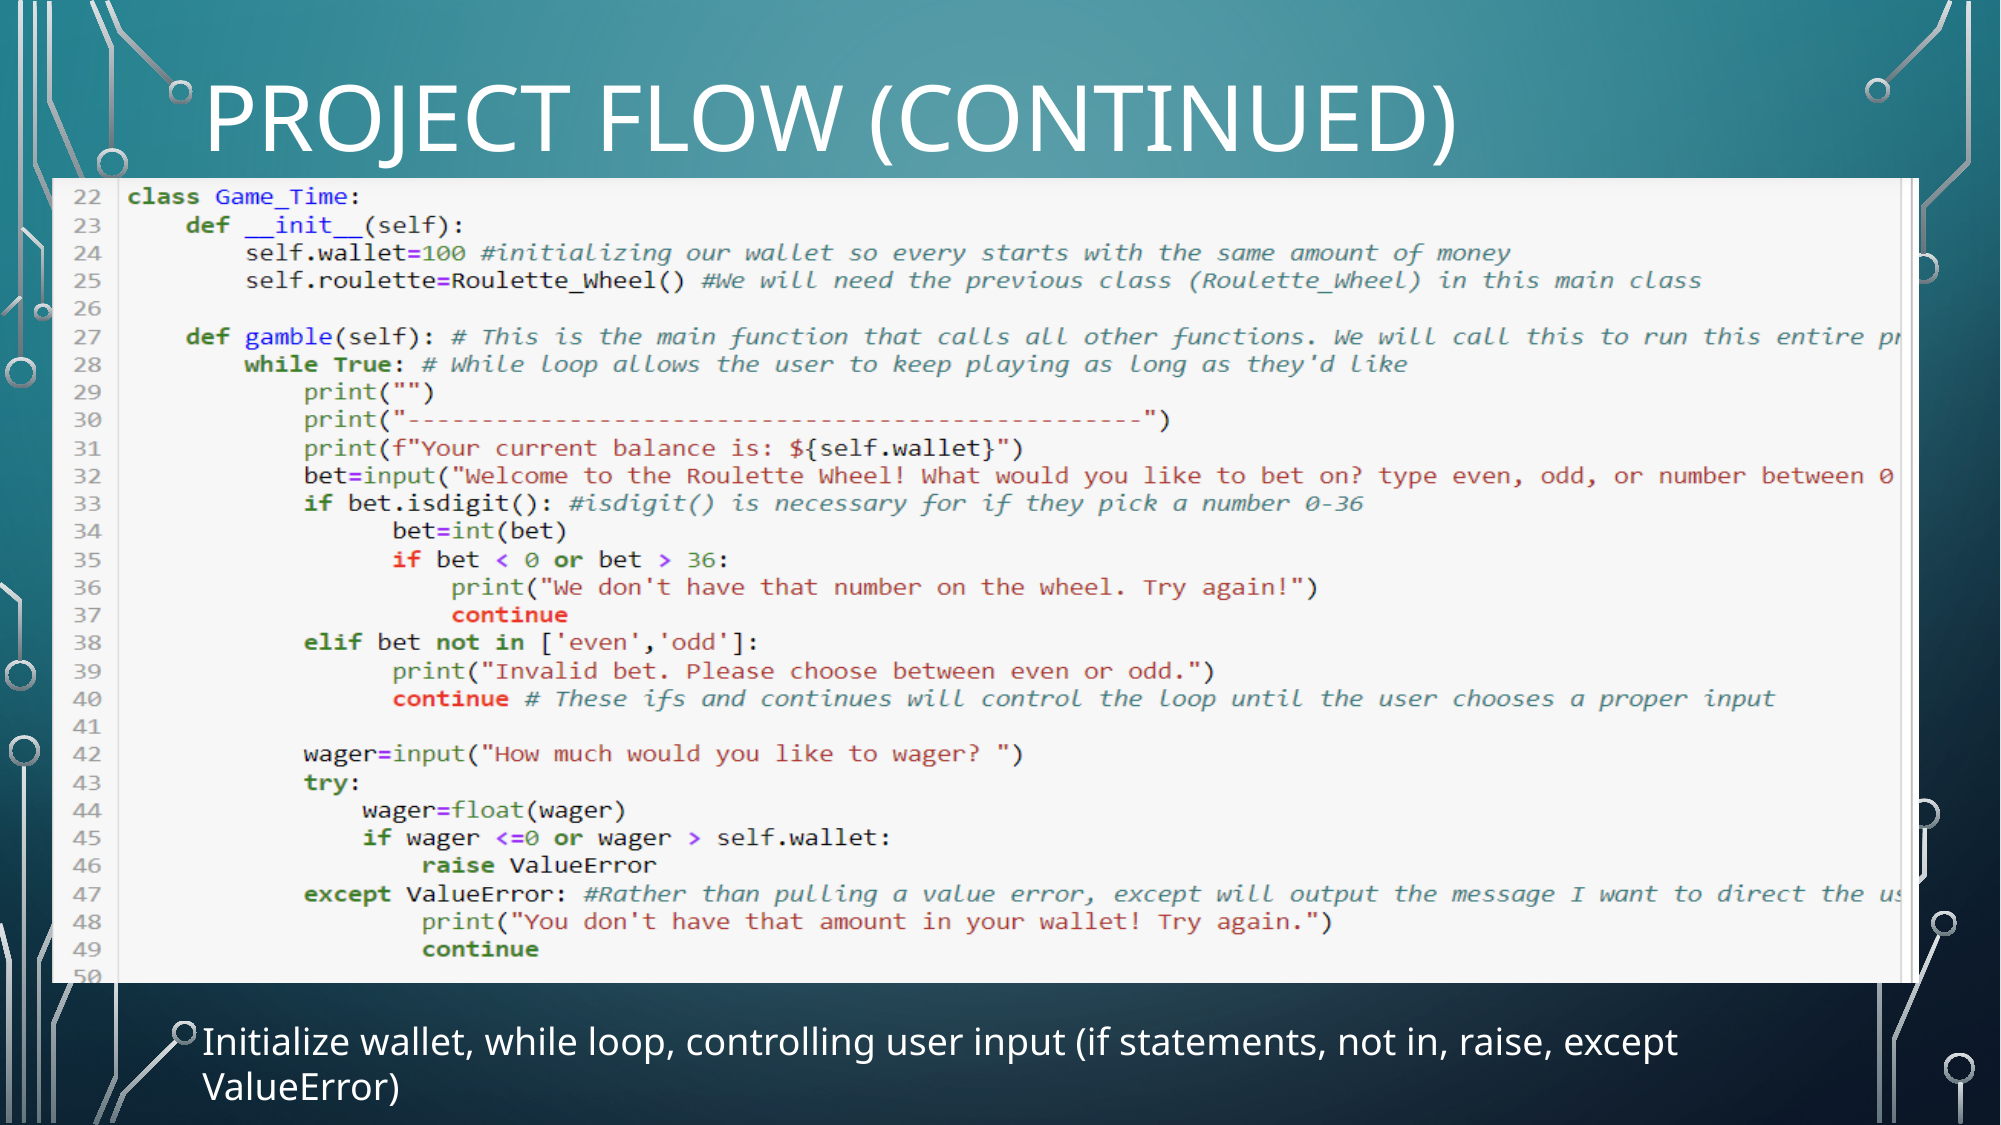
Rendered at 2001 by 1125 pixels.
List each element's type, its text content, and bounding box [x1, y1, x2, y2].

picture [52, 178, 1919, 983]
title Project flow (continued) [187, 0, 1813, 178]
text_box Initialize wallet, while loop, controlling user input (if statements, not in, raise, except ValueError) [187, 1010, 1855, 1116]
